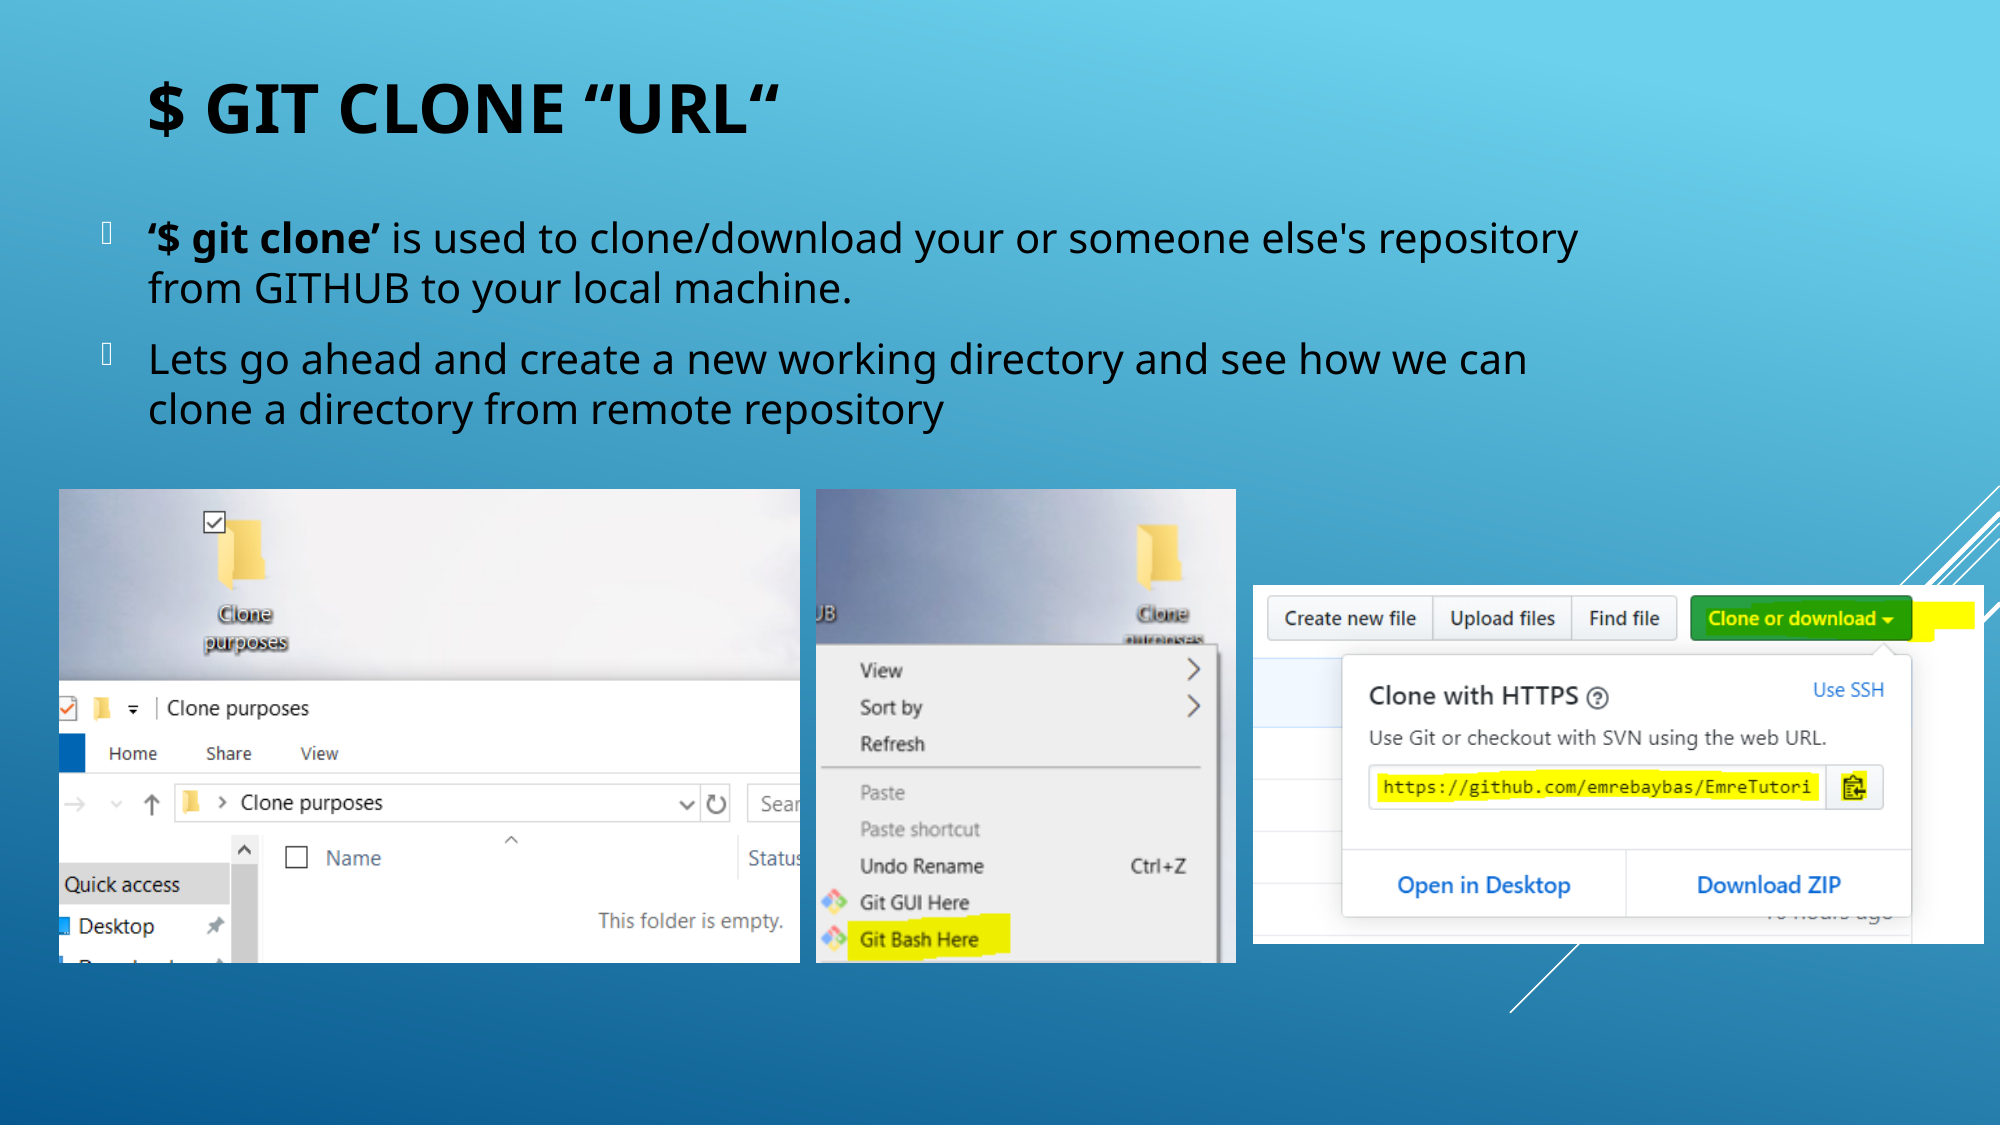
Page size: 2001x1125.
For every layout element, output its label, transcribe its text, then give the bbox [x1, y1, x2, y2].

title $ git clone “URL“ [115, 57, 1516, 155]
picture [816, 489, 1236, 963]
picture [59, 489, 800, 963]
picture [1252, 585, 1984, 944]
list ‘$ git clone’ is used to clone/download your or someone else's repository from GITHUB to your local machine. Lets go ahead and create a new working directory and see how we can clone a directory from remote repository [86, 203, 1597, 515]
